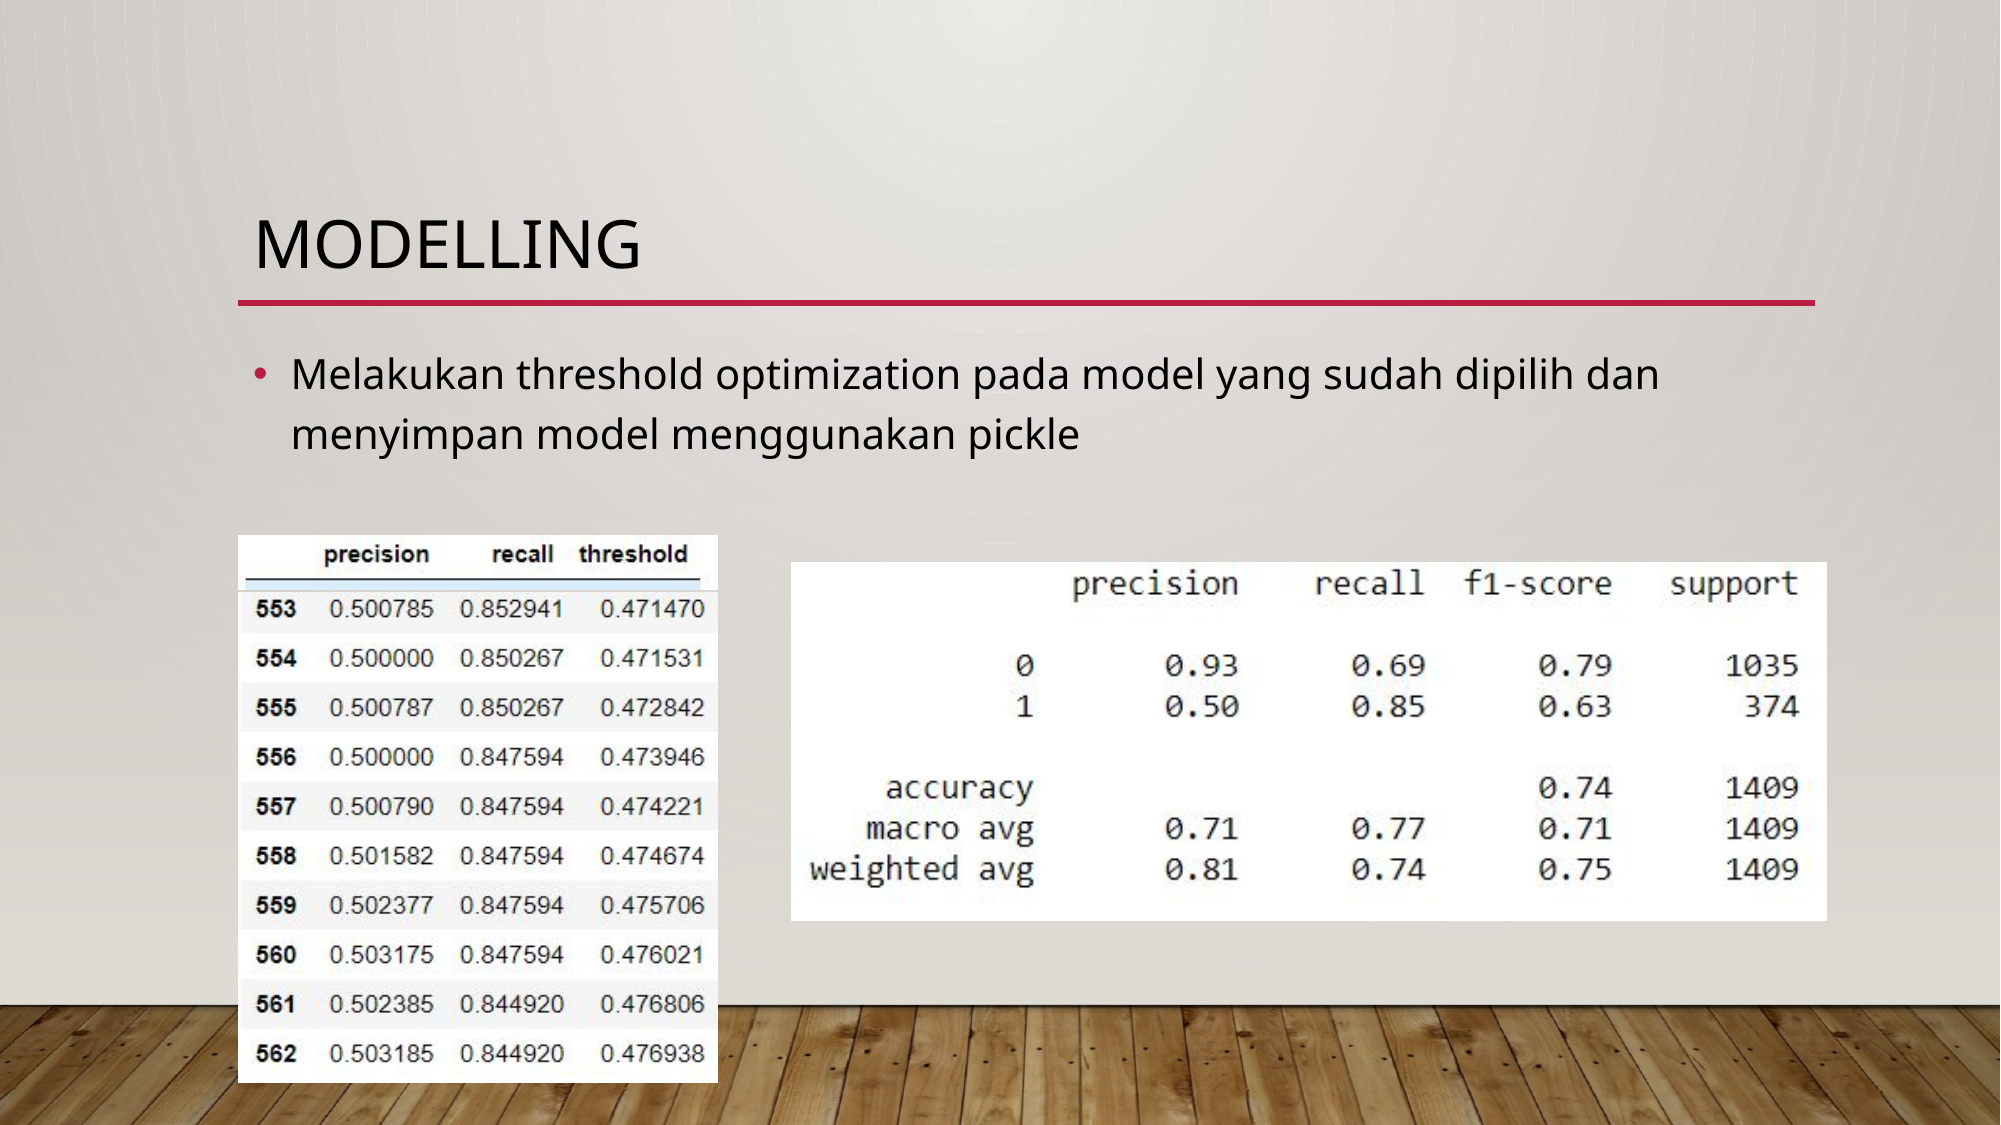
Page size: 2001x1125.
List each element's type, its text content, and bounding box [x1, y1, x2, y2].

picture [237, 535, 718, 590]
picture [791, 562, 1828, 922]
picture [0, 592, 2000, 1125]
title Modelling [238, 203, 1814, 330]
list Melakukan threshold optimization pada model yang sudah dipilih dan menyimpan model menggunakan pickle [238, 330, 1814, 897]
